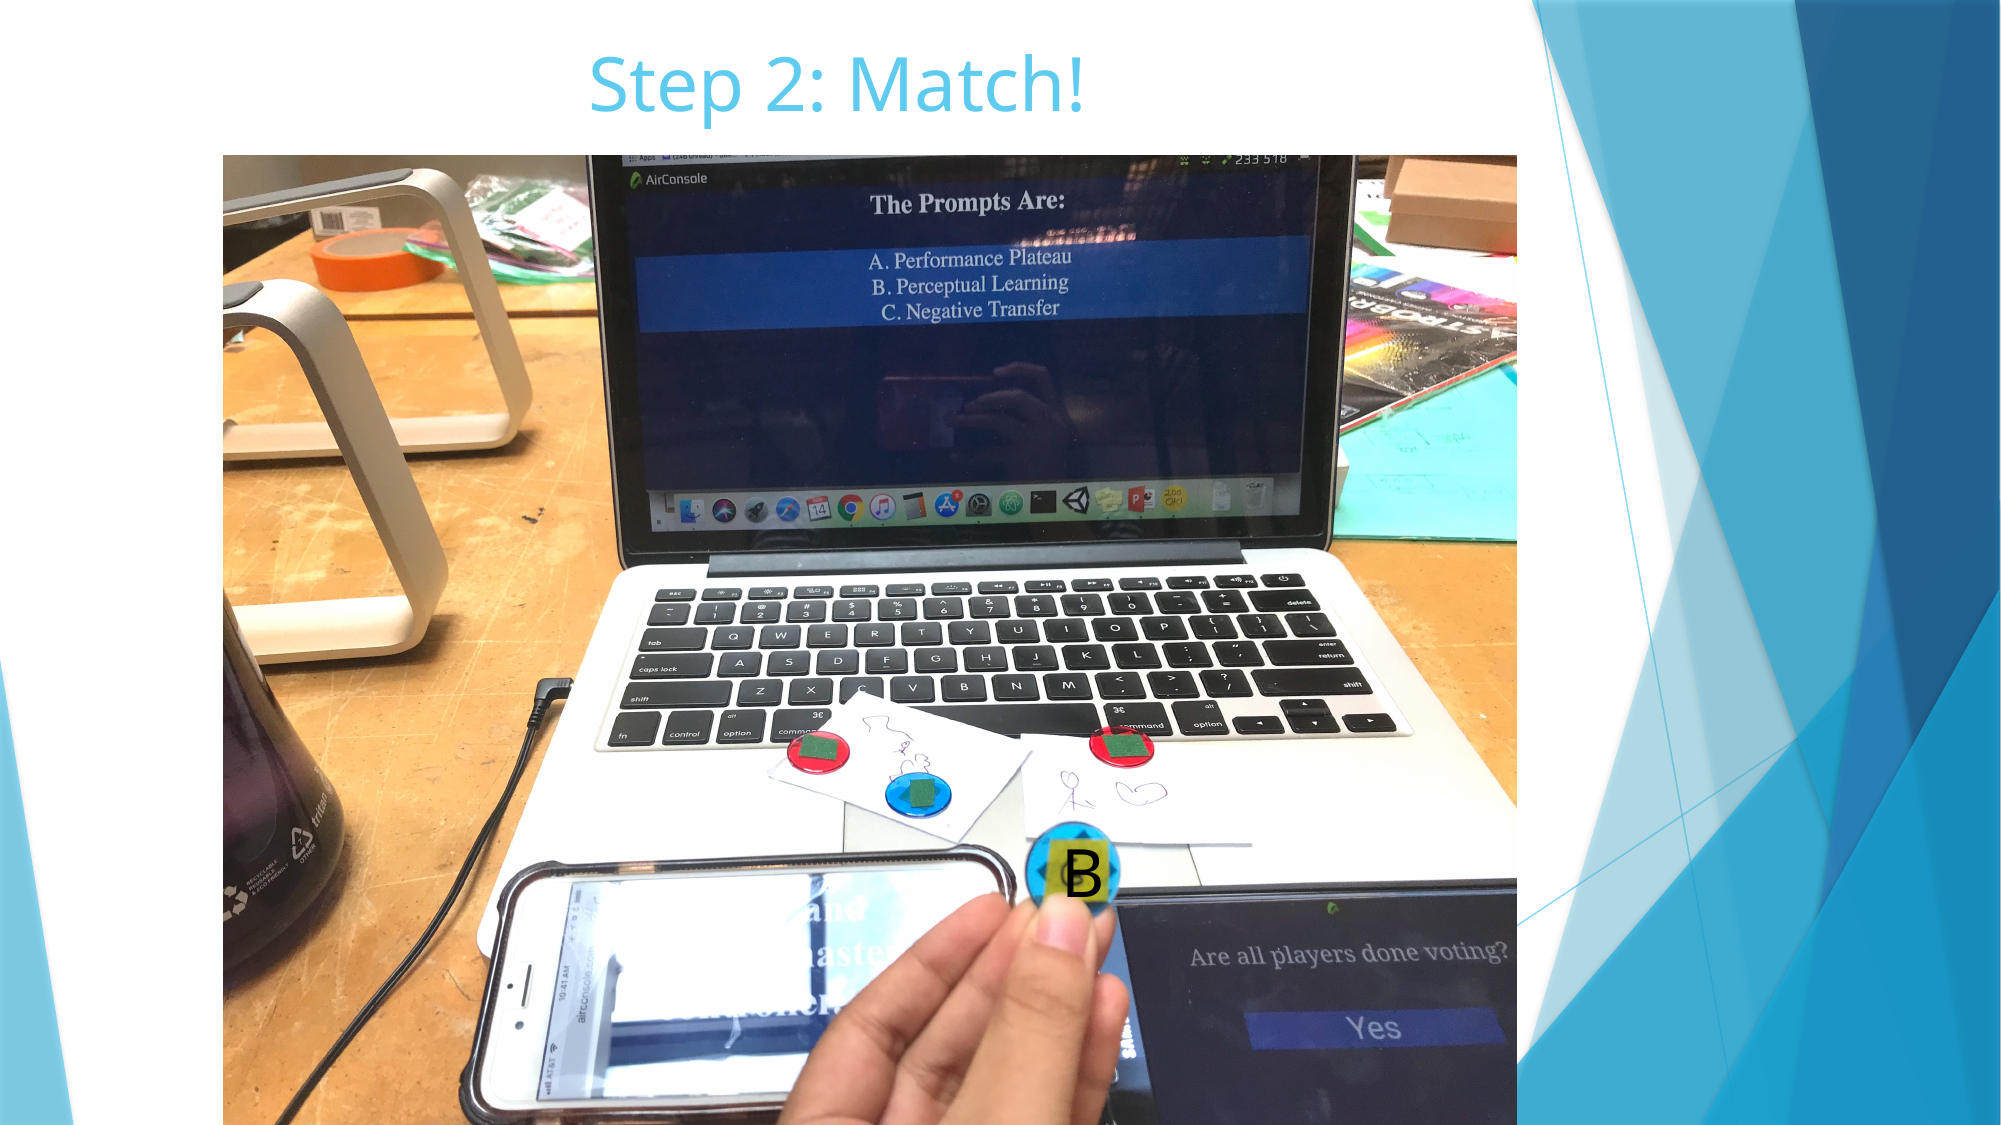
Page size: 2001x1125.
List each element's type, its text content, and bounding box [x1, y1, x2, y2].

title Step 2: Match! [132, 29, 1543, 156]
picture [223, 154, 1517, 1125]
